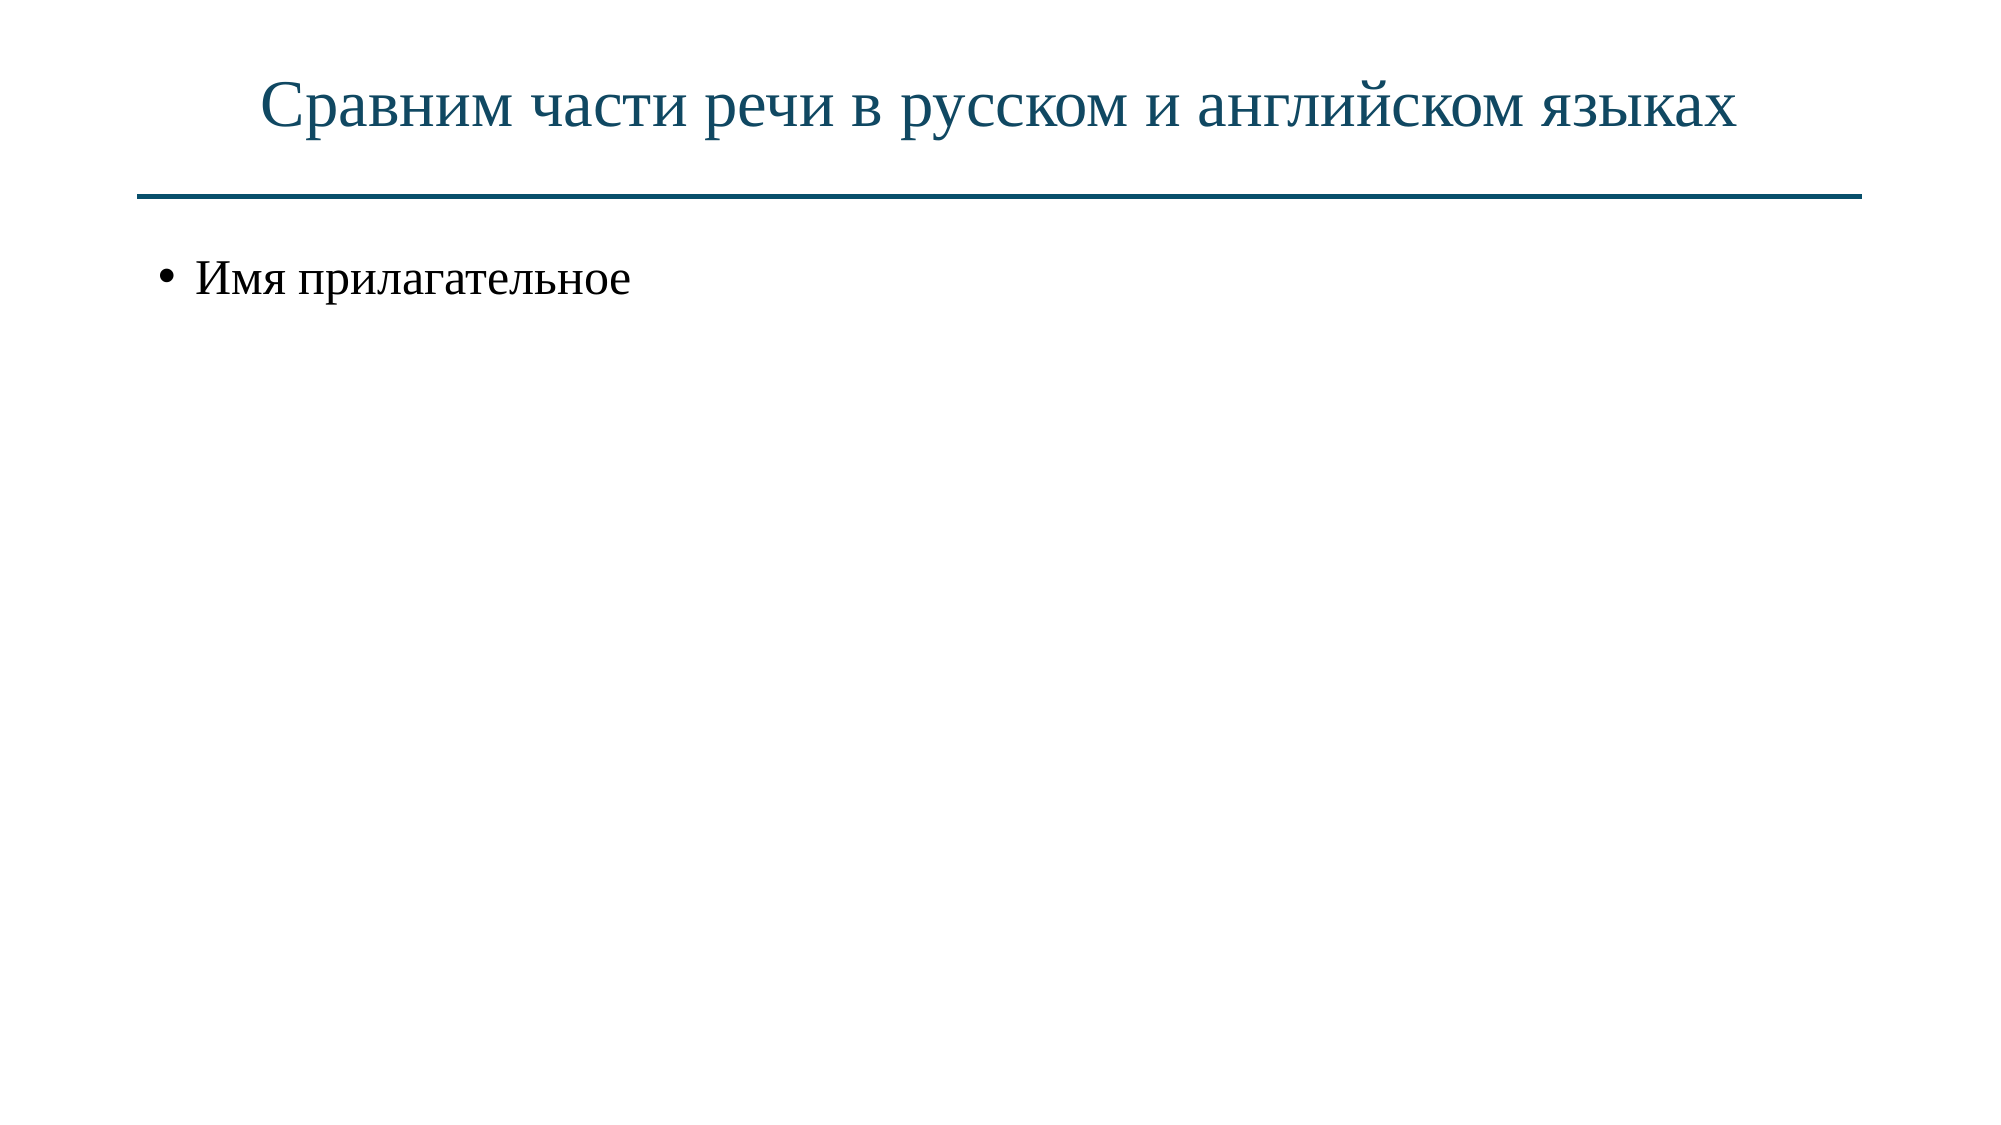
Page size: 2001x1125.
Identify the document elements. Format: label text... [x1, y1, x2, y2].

title Сравним части речи в русском и английском языках [137, 59, 1863, 149]
list Имя прилагательное [143, 243, 1869, 1035]
